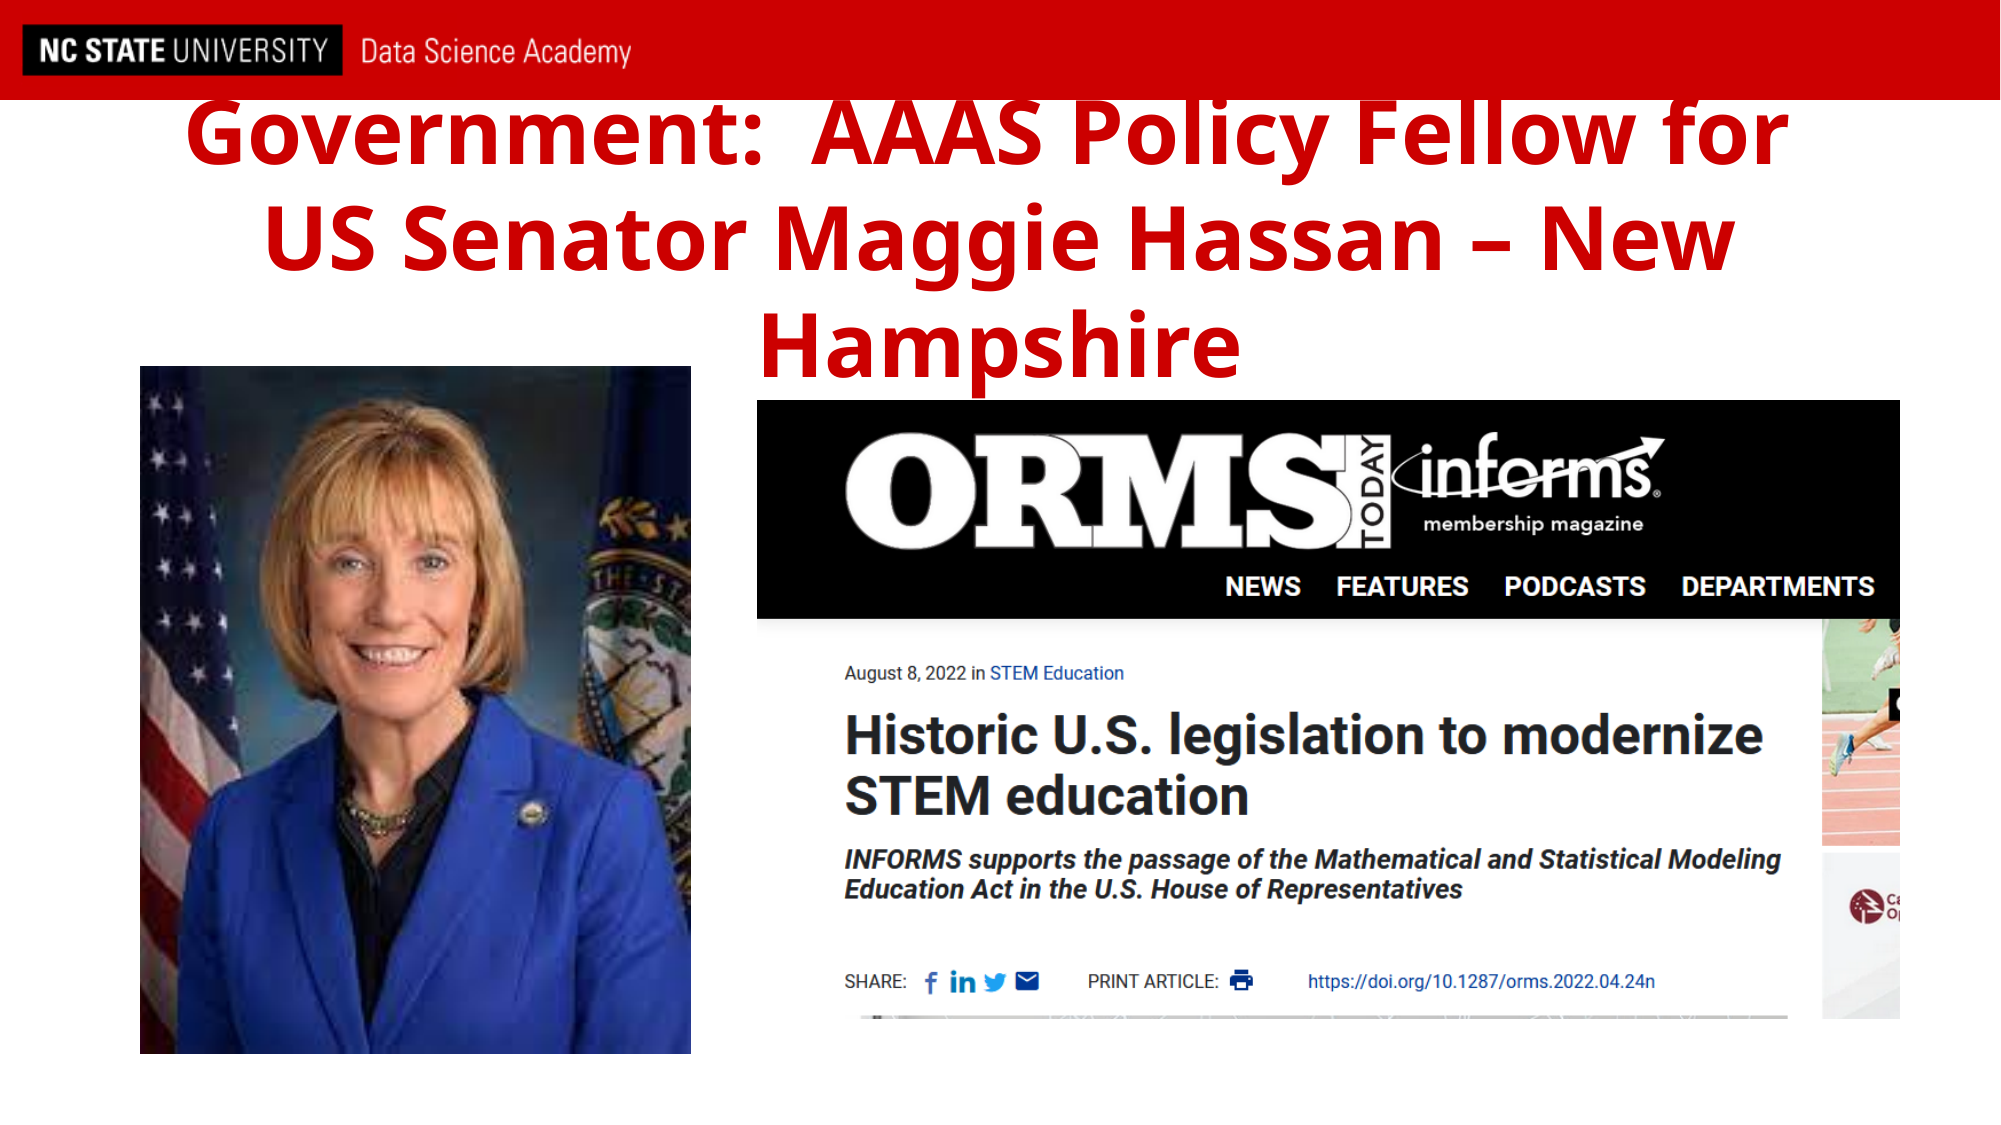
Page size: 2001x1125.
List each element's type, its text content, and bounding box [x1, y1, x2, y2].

title Government: AAAS Policy Fellow for US Senator Maggie Hassan – New Hampshire [99, 147, 1900, 323]
picture [0, 0, 2001, 100]
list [140, 365, 692, 1054]
picture [757, 400, 1901, 1020]
